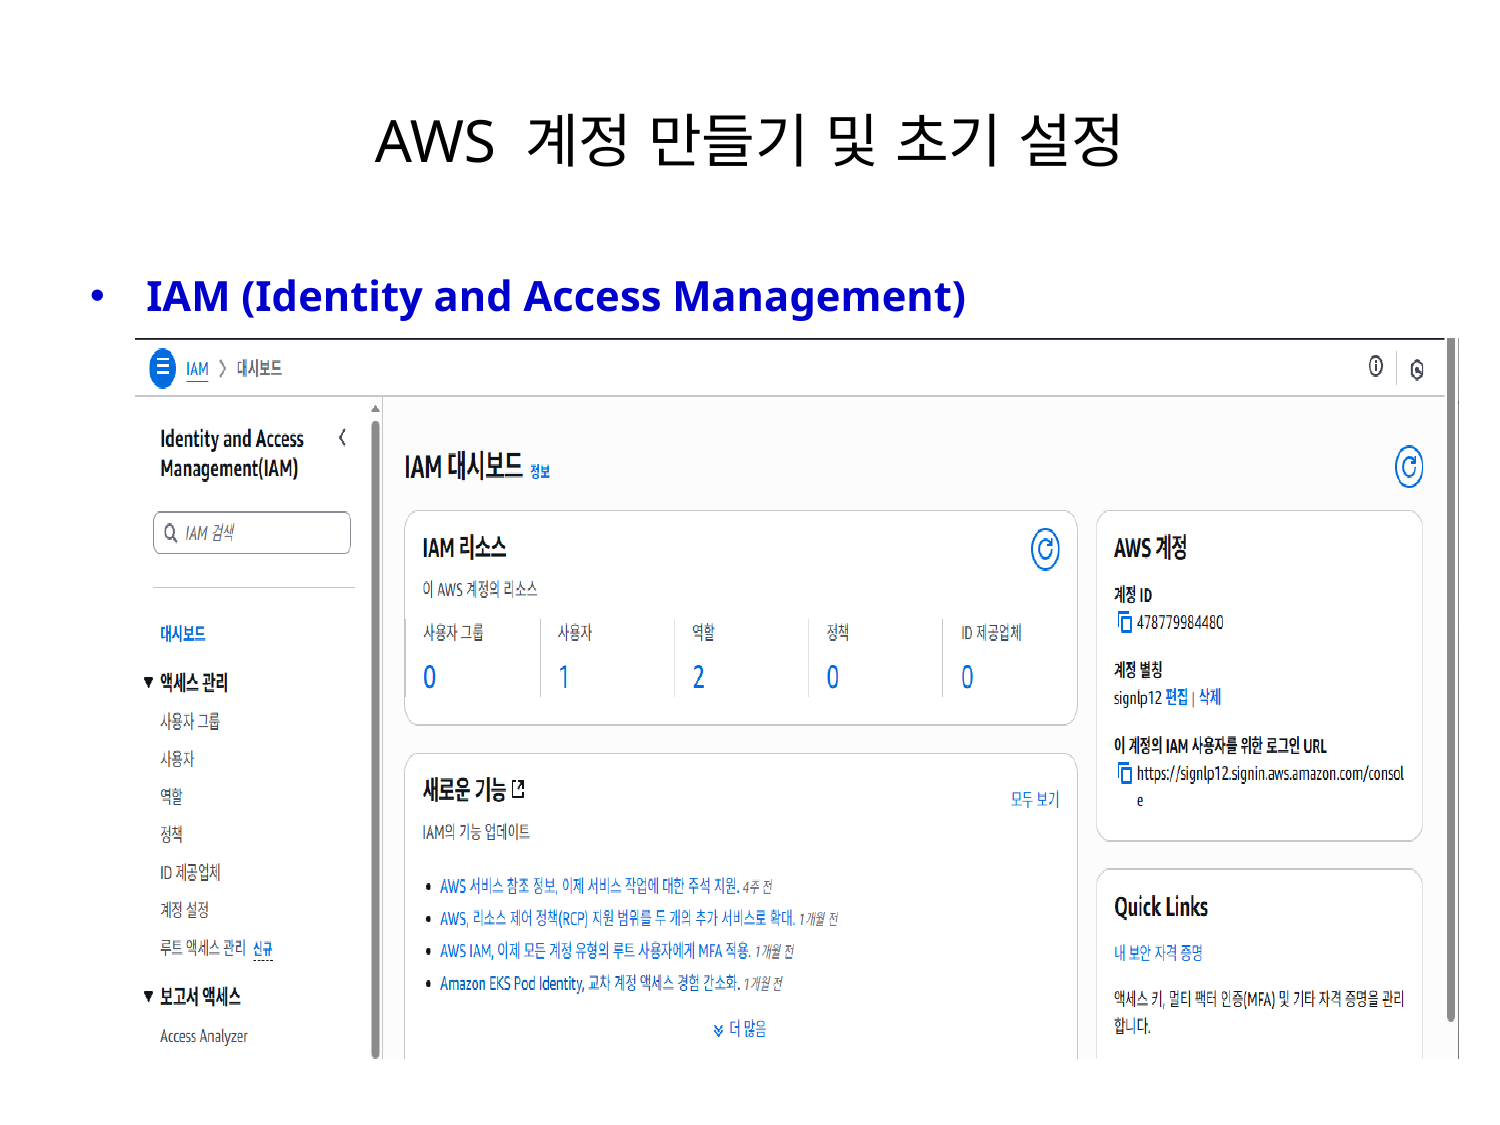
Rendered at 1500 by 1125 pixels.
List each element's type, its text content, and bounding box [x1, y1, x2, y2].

list IAM (Identity and Access Management) [75, 262, 1425, 1005]
picture [135, 337, 1459, 1059]
title AWS 계정 만들기 및 초기 설정 [75, 45, 1425, 233]
